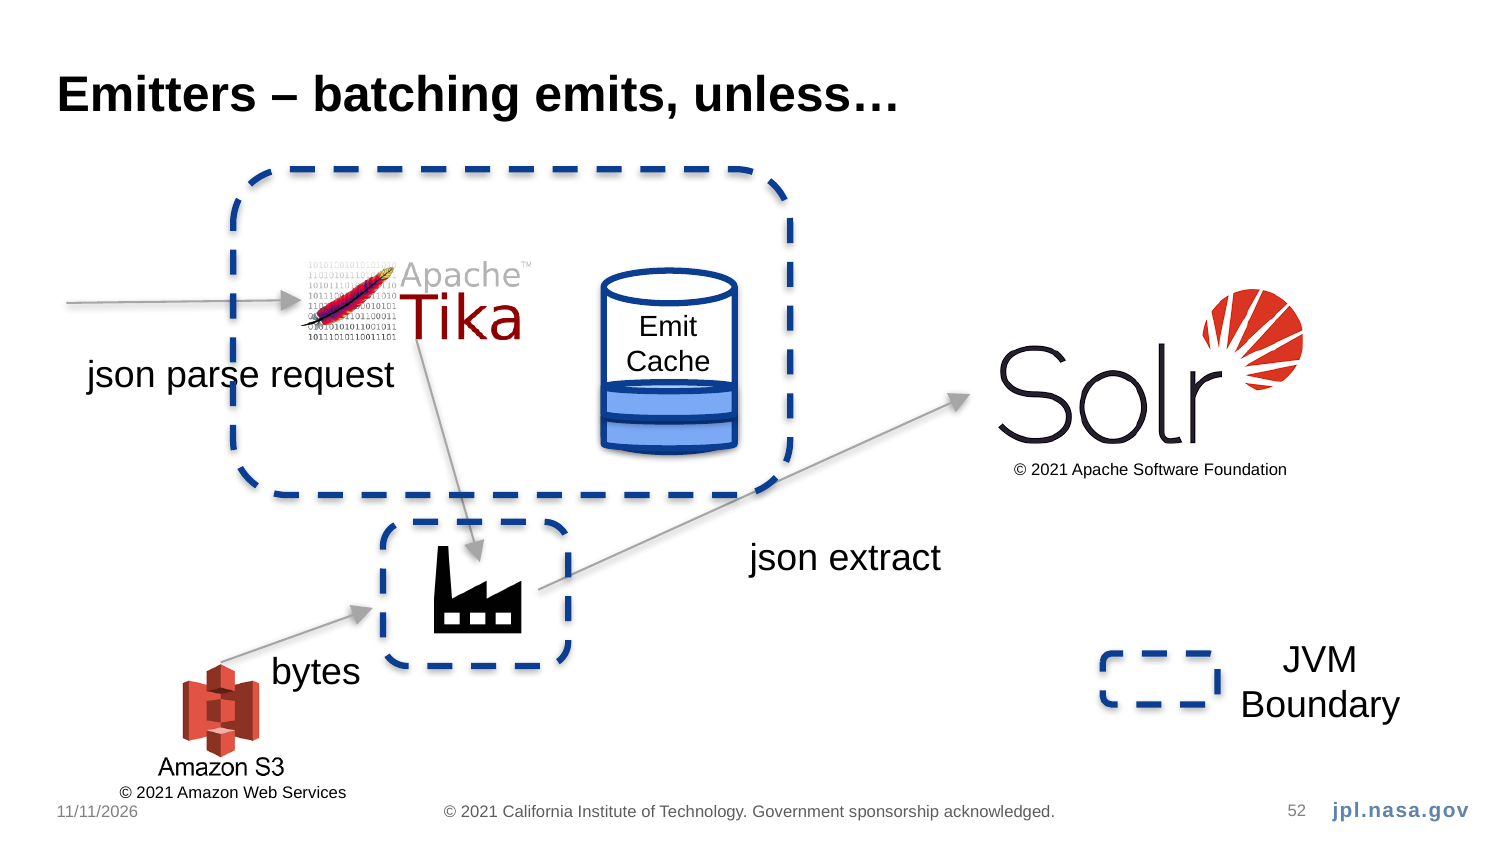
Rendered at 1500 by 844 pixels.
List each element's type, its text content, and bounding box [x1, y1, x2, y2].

text_box [484, 521, 532, 527]
text_box JVM Boundary [1222, 627, 1419, 733]
text_box © 2021 Amazon Web Services [101, 774, 366, 810]
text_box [71, 338, 481, 563]
picture [139, 662, 303, 785]
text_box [992, 289, 1310, 487]
slide_number 52 [1225, 787, 1322, 833]
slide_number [41, 787, 275, 833]
picture [415, 528, 539, 651]
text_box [220, 607, 379, 701]
title Emitters – batching emits, unless… [41, 53, 1439, 125]
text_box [66, 299, 302, 304]
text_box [537, 393, 1082, 590]
text_box [382, 571, 569, 667]
footer © 2021 California Institute of Technology. Government sponsorship acknowledged. [275, 787, 1225, 833]
text_box [232, 168, 791, 496]
text_box [1102, 652, 1219, 706]
picture [301, 260, 532, 340]
